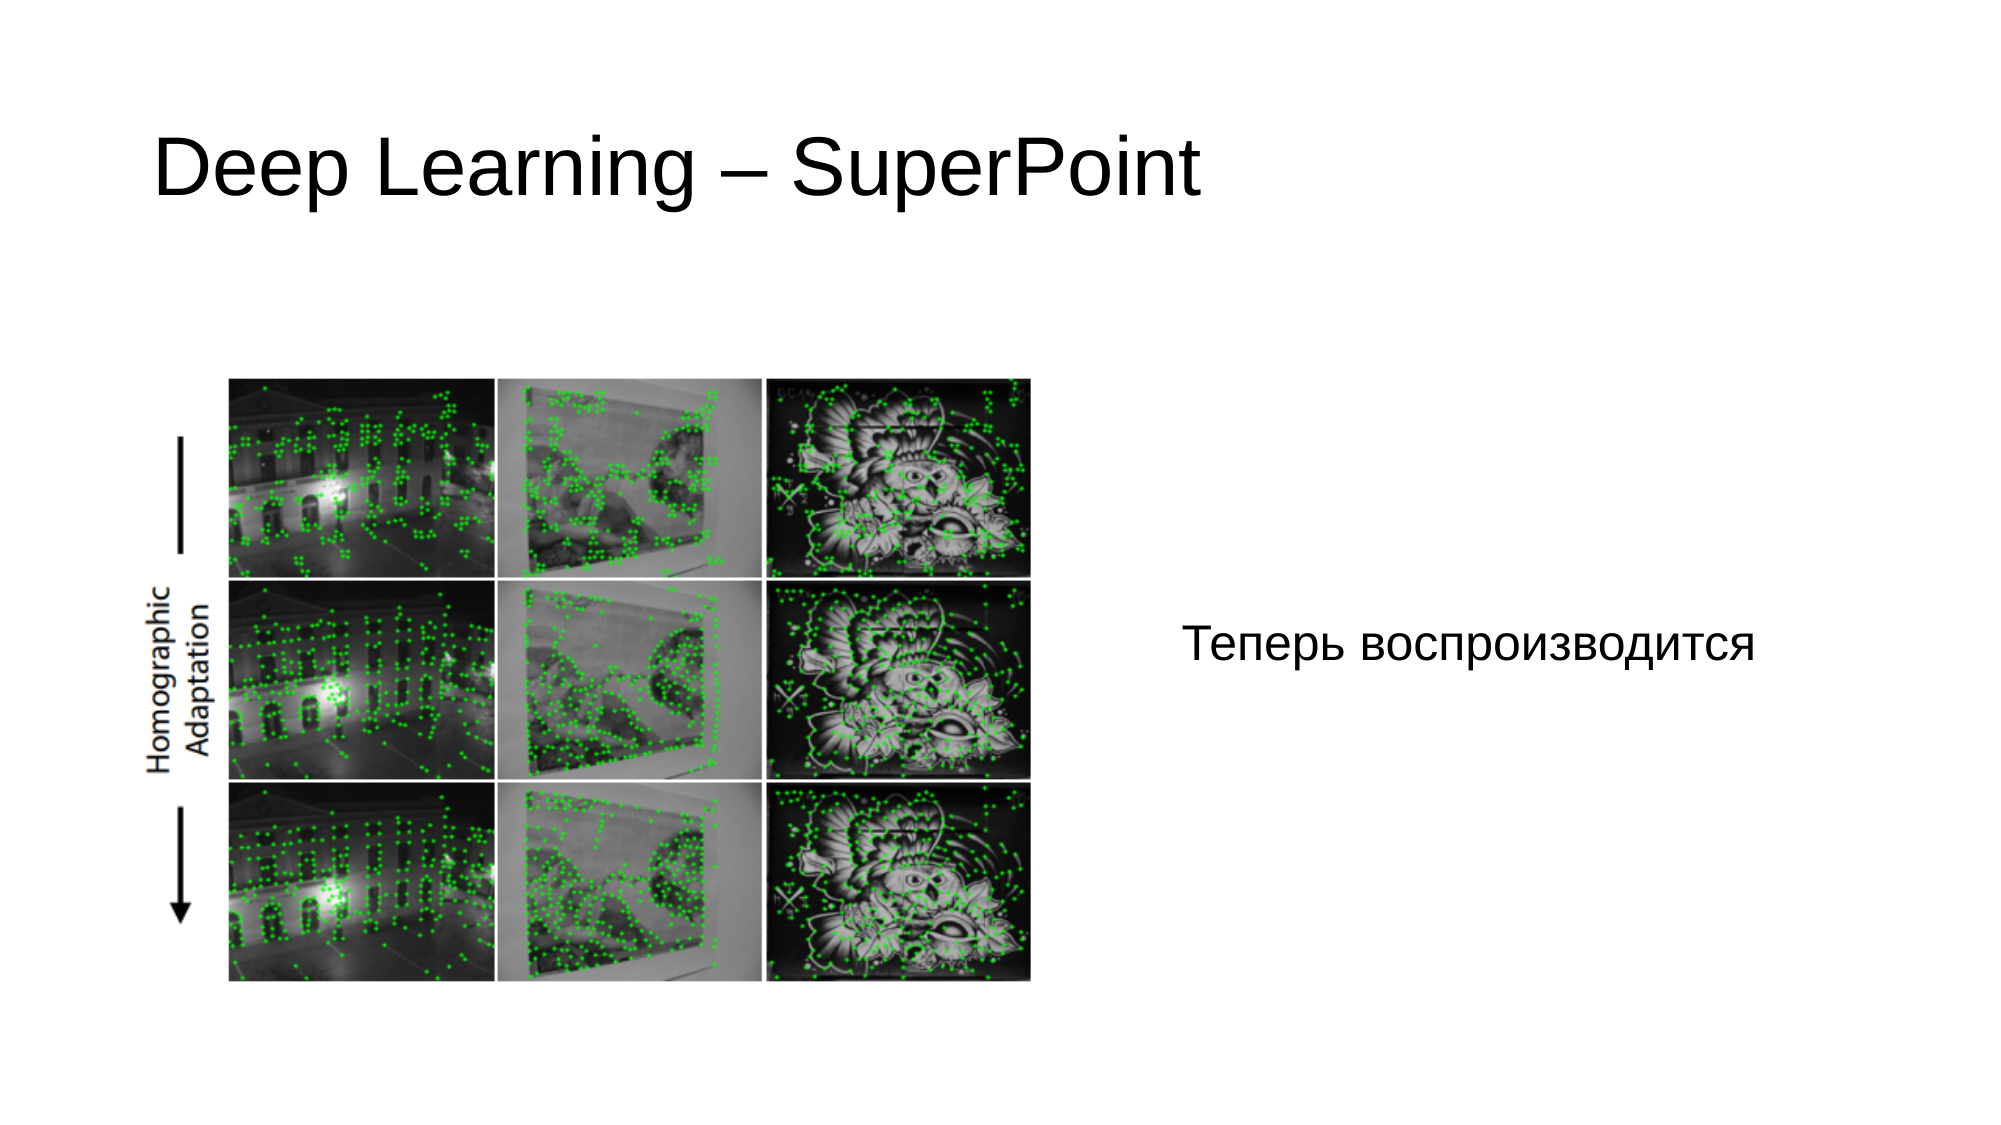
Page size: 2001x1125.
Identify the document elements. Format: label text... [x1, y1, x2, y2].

text_box Теперь воспроизводится [1166, 603, 2000, 679]
picture [140, 354, 1056, 1005]
title Deep Learning – SuperPoint [137, 59, 1863, 278]
